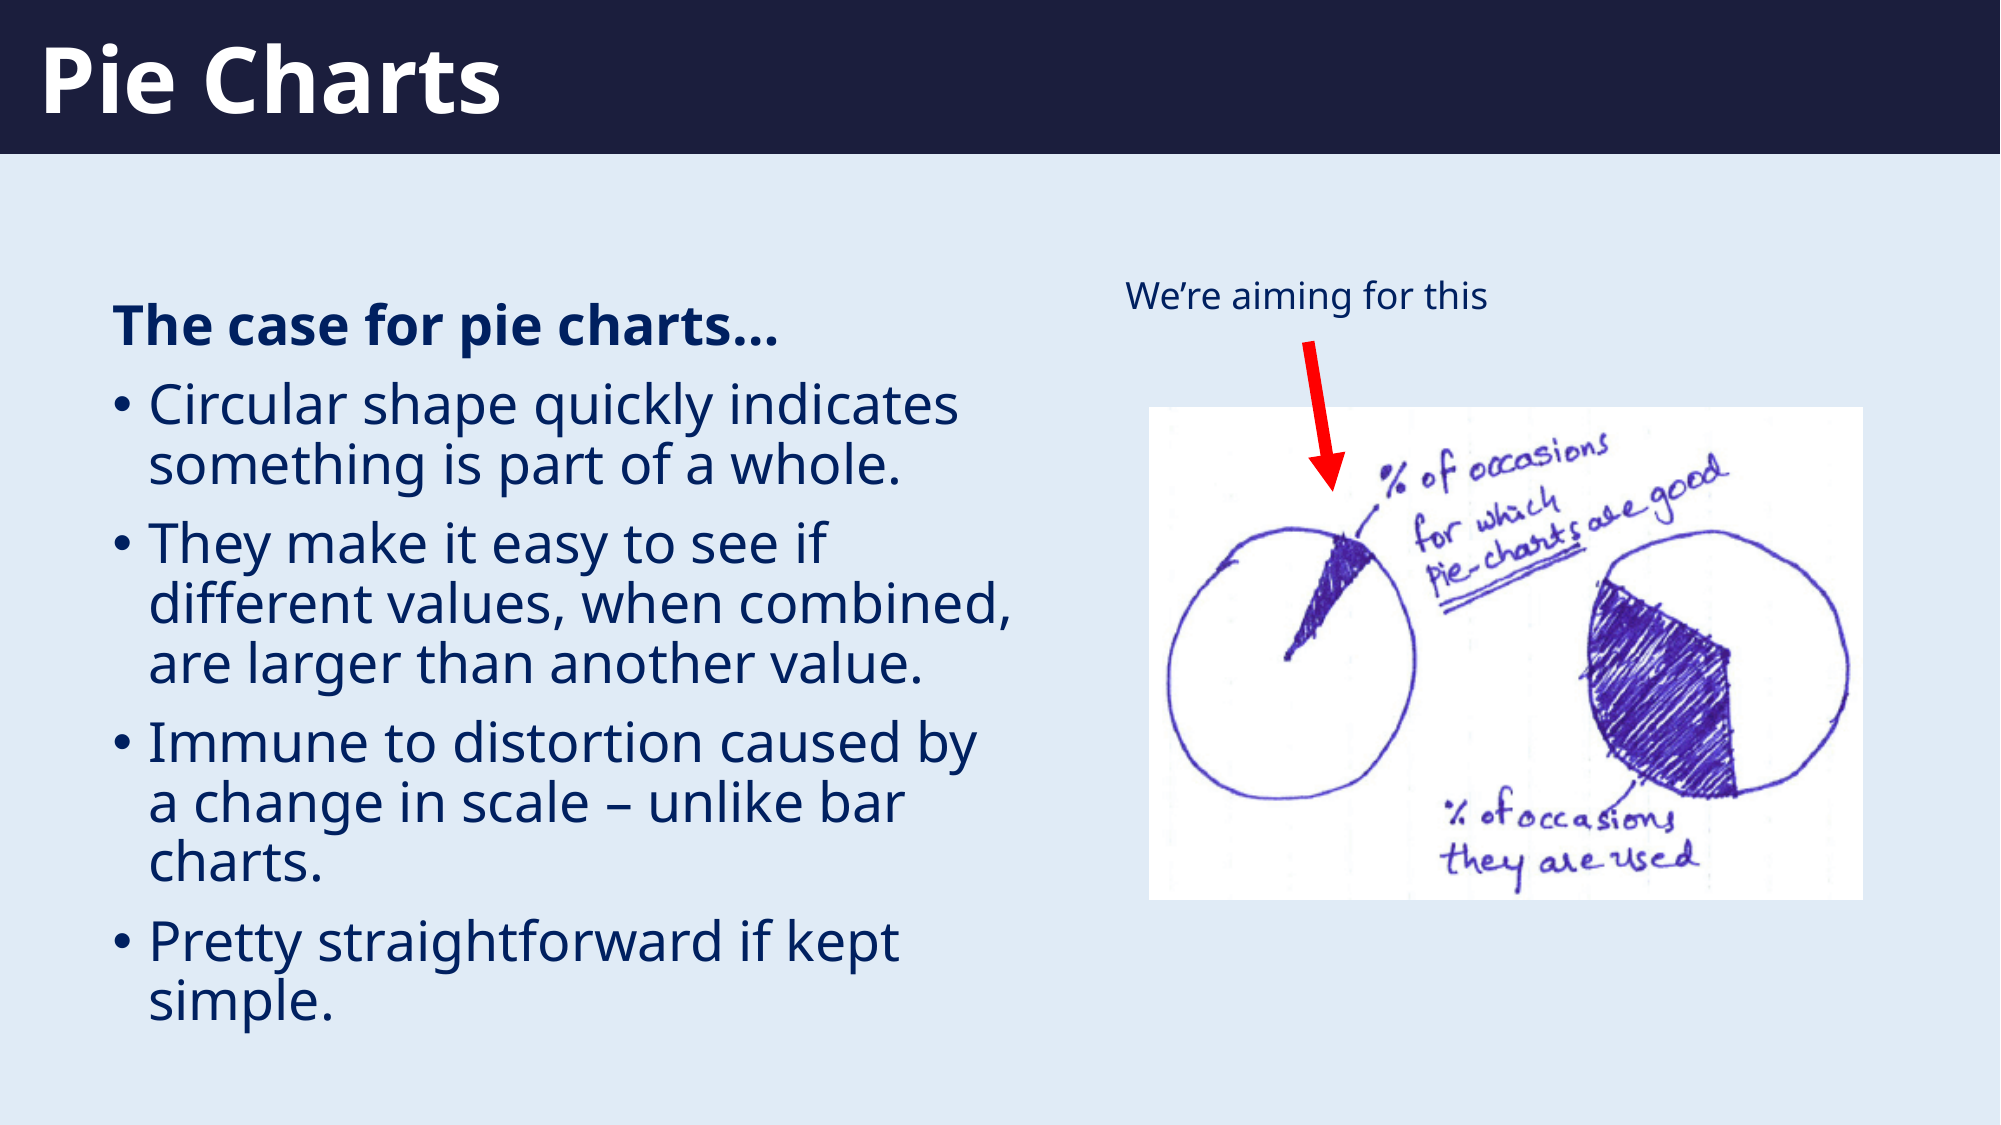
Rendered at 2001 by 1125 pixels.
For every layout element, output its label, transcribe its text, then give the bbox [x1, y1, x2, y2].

list The case for pie charts… Circular shape quickly indicates something is part of a whole. They make it easy to see if different values, when combined, are larger than another value. Immune to distortion caused by a change in scale – unlike bar charts. Pretty straightforward if kept simple. [97, 290, 1032, 1071]
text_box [1308, 341, 1333, 492]
text_box Pie Charts [0, 0, 2000, 155]
text_box We’re aiming for this [1110, 264, 1633, 325]
picture [1148, 407, 1863, 900]
